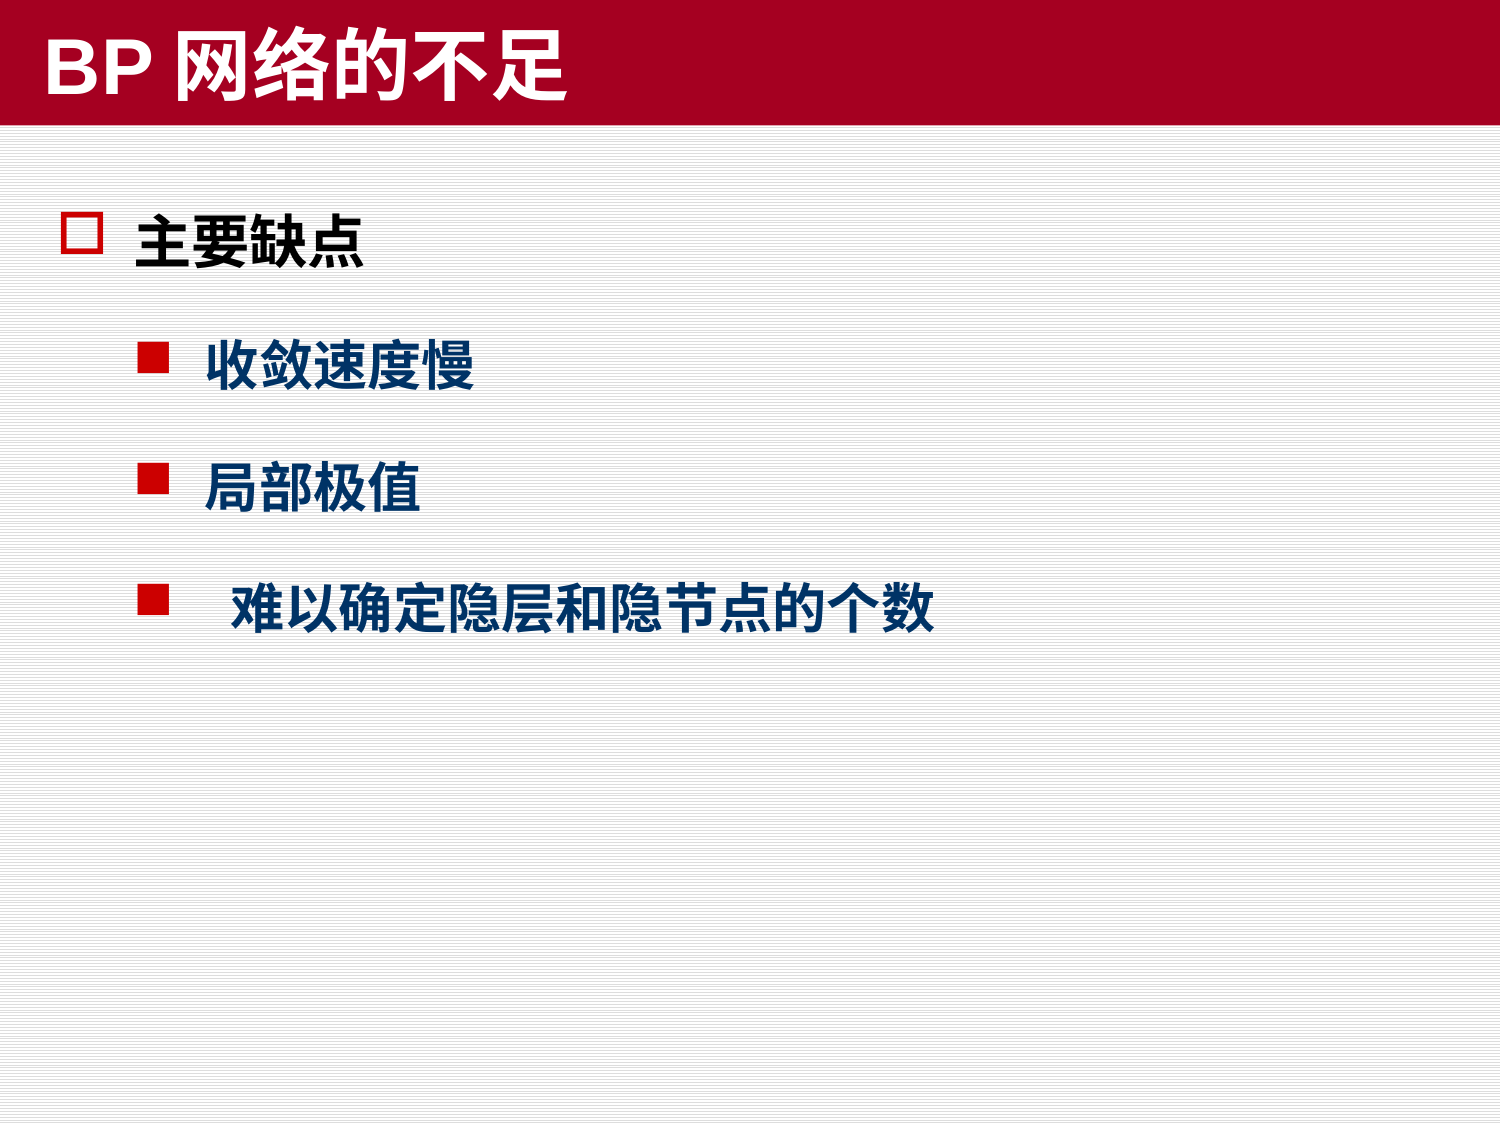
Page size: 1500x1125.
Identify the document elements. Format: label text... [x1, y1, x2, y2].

title BP网络的不足 [0, 0, 1500, 126]
list 主要缺点 收敛速度慢 局部极值 难以确定隐层和隐节点的个数 [41, 148, 1459, 1035]
